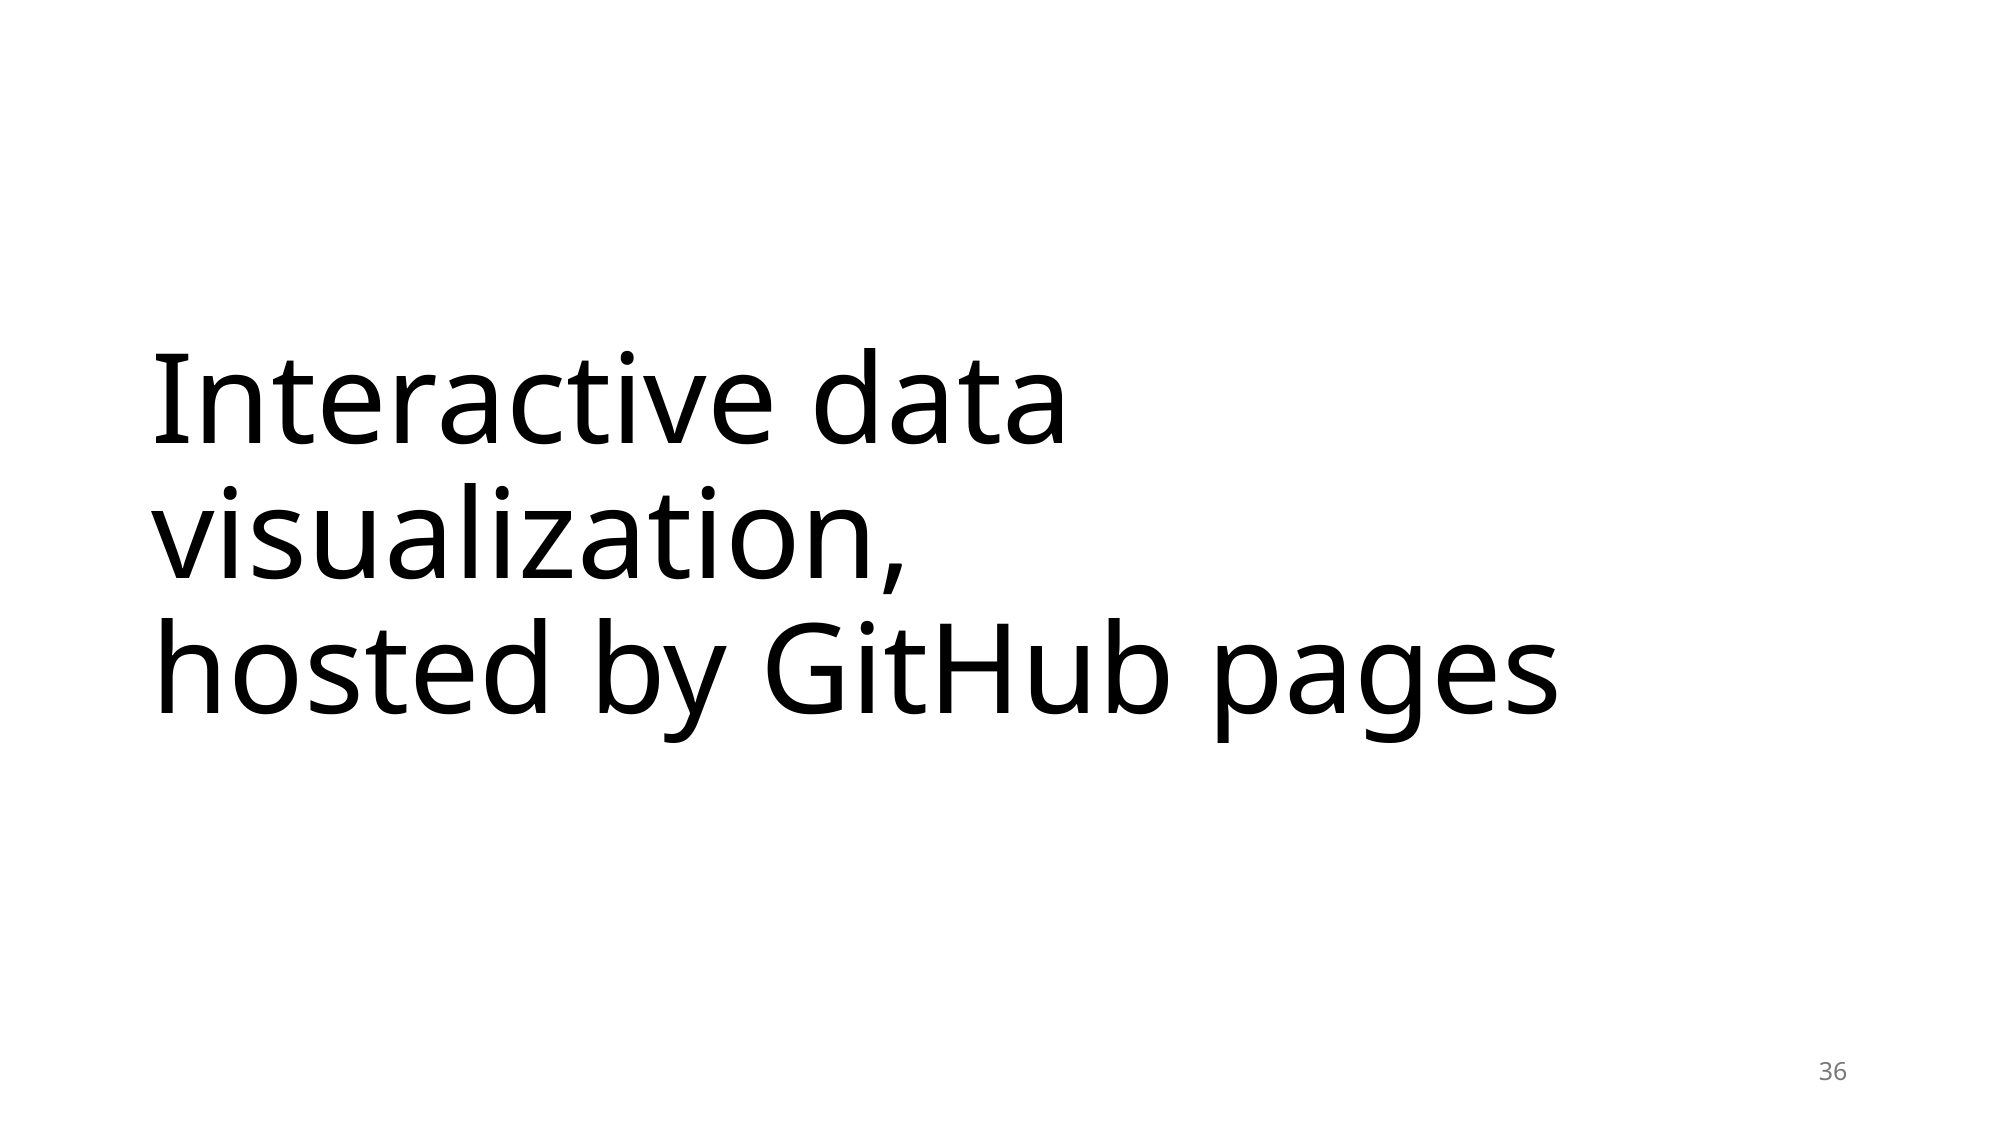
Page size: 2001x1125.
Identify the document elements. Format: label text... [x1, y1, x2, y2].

slide_number 36 [1412, 1042, 1863, 1103]
title Interactive data visualization, hosted by GitHub pages [136, 280, 1862, 749]
